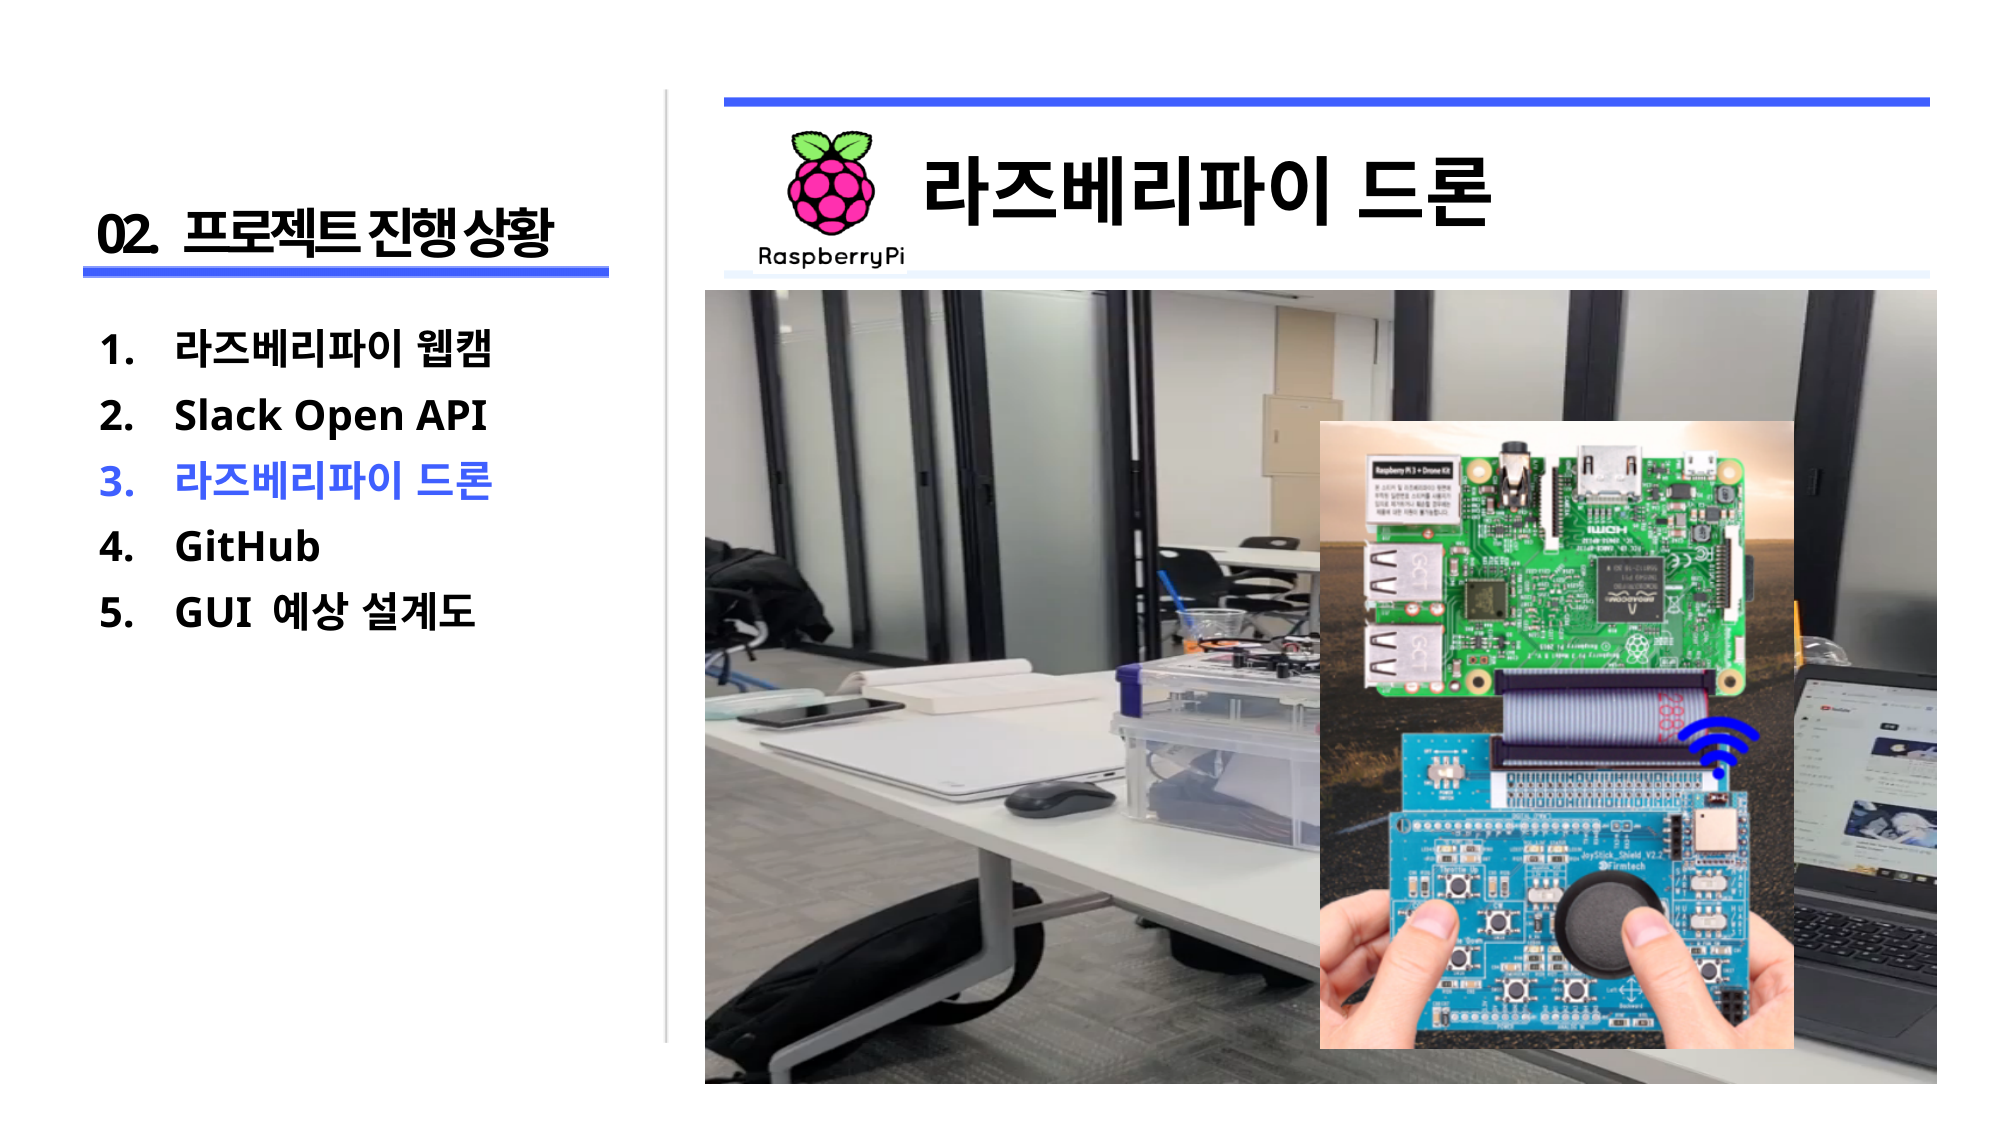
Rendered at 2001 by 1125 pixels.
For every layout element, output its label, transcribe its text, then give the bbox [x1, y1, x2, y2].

list 라즈베리파이 드론 [906, 108, 2000, 282]
picture [724, 85, 1930, 274]
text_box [704, 289, 1938, 1085]
list 라즈베리파이 웹캠 Slack Open API 라즈베리파이 드론 GitHub GUI 예상 설계도 [84, 320, 609, 1003]
picture [663, 90, 669, 1042]
picture [83, 252, 609, 293]
picture [1320, 421, 1794, 1049]
title 02. 프로젝트 진행 상황 [81, 184, 607, 274]
